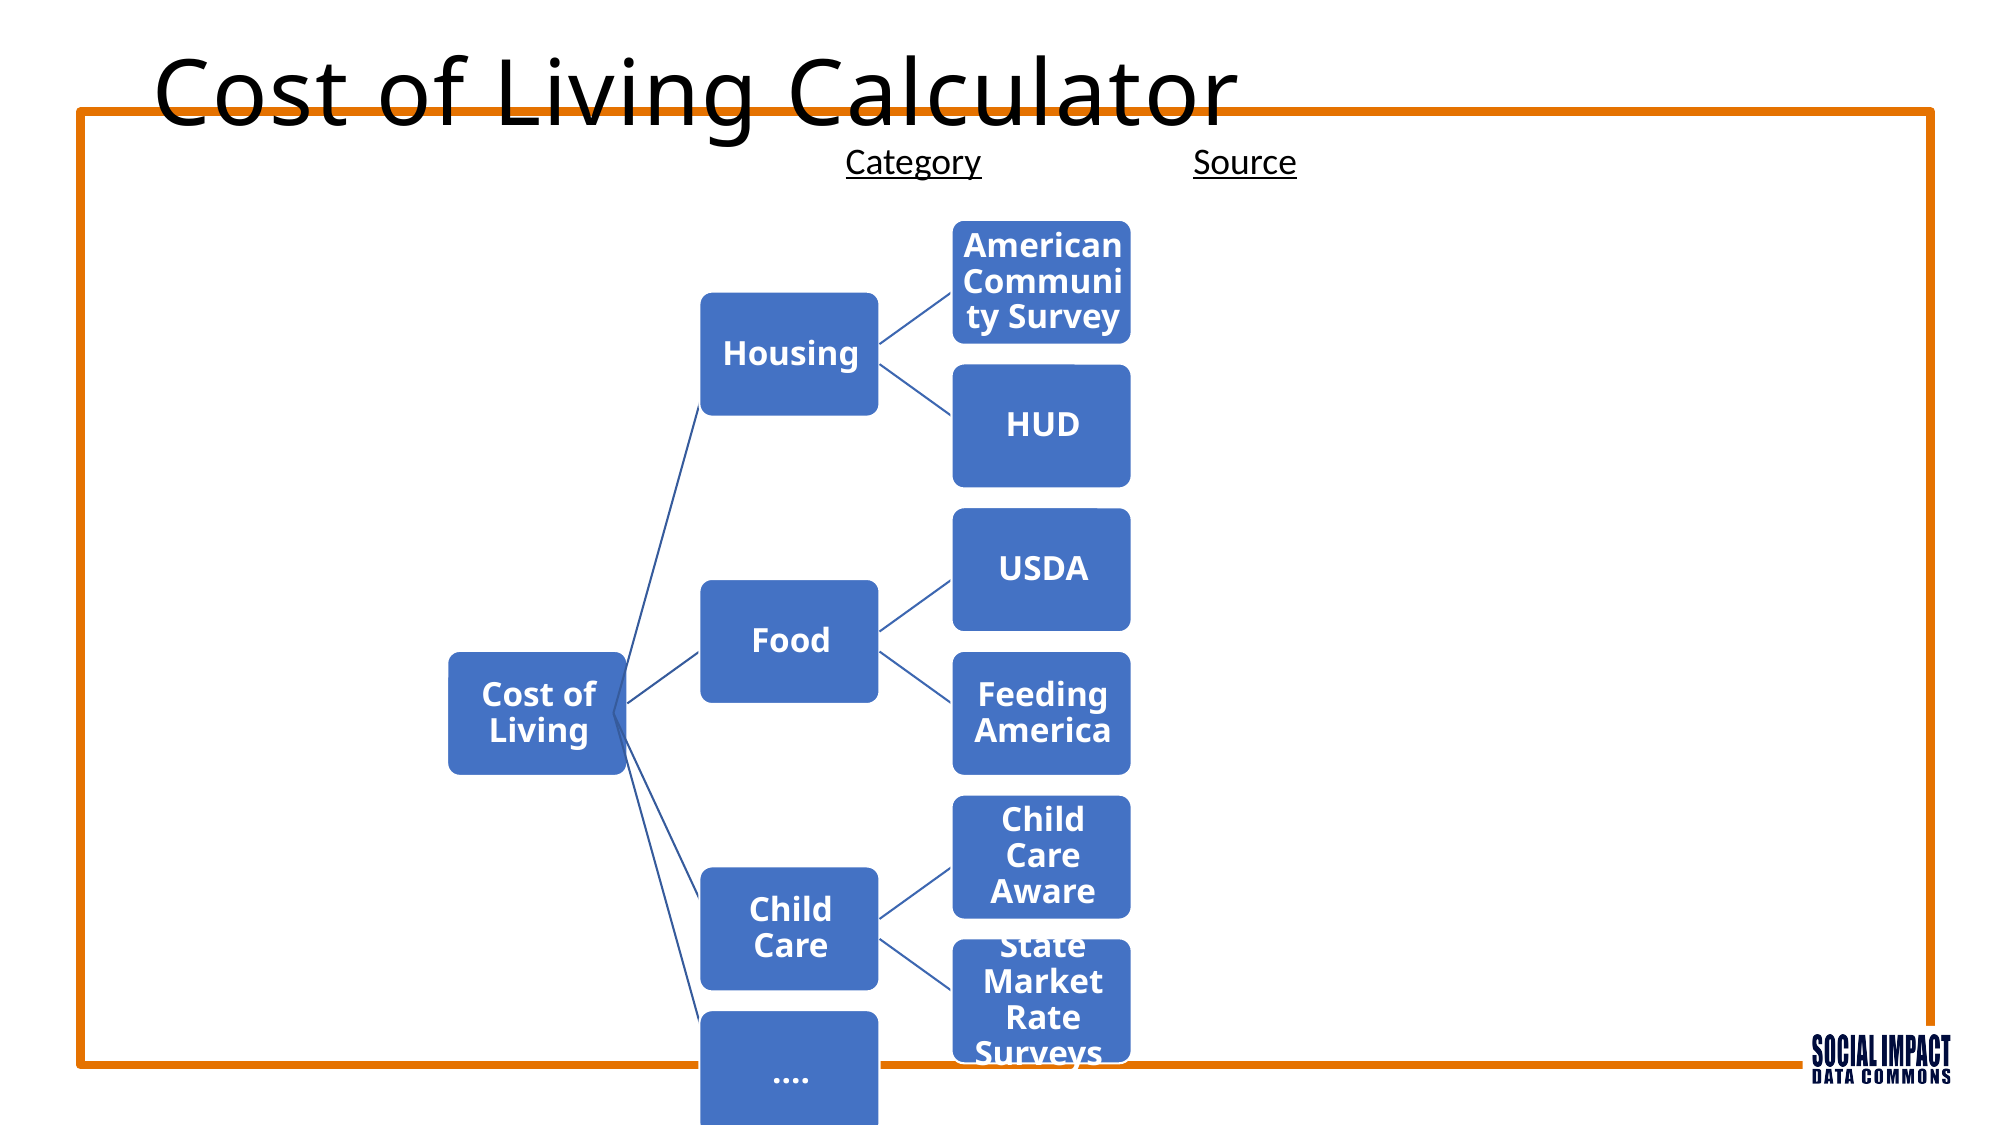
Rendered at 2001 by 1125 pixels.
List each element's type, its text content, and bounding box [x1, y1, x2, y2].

list Cost of Living Calculator [137, 38, 1873, 146]
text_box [238, 129, 1618, 1047]
picture [1812, 1034, 1951, 1084]
